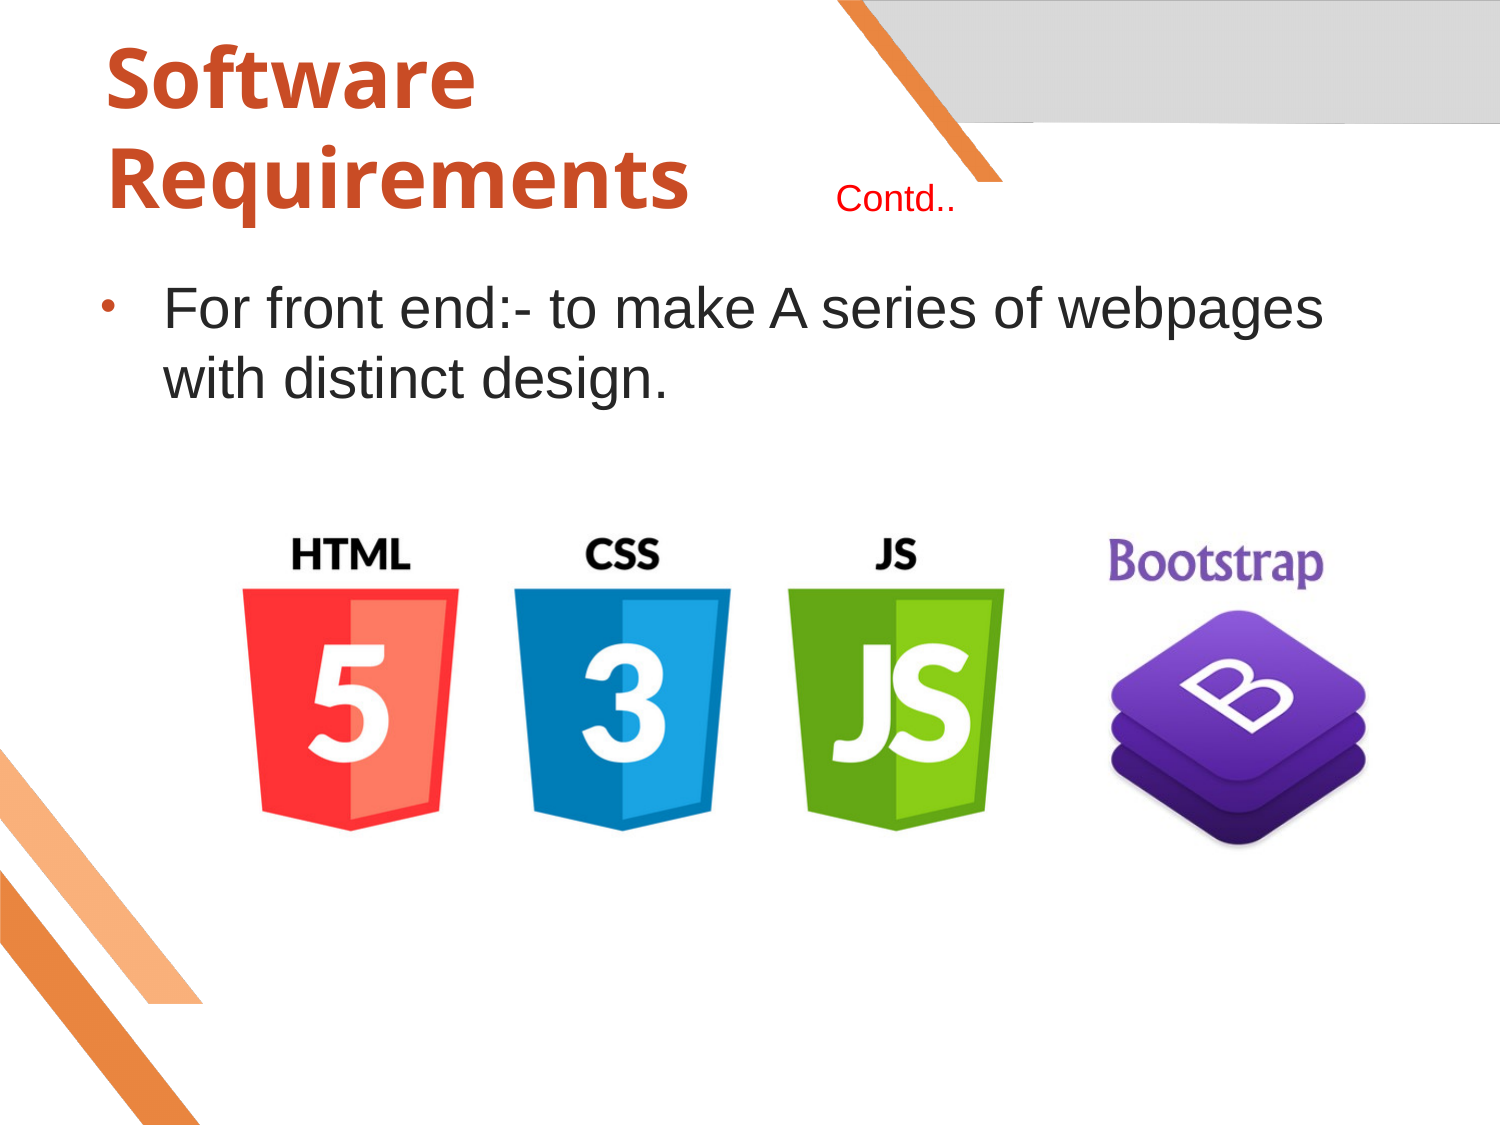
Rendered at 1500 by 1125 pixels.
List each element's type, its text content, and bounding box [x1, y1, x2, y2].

title Software Requirements [75, 59, 875, 191]
picture [837, 0, 1500, 166]
list For front end:- to make A series of webpages with distinct design. [75, 262, 1425, 1013]
picture [123, 514, 1456, 863]
picture [0, 745, 200, 1125]
text_box Contd.. [820, 166, 1069, 226]
